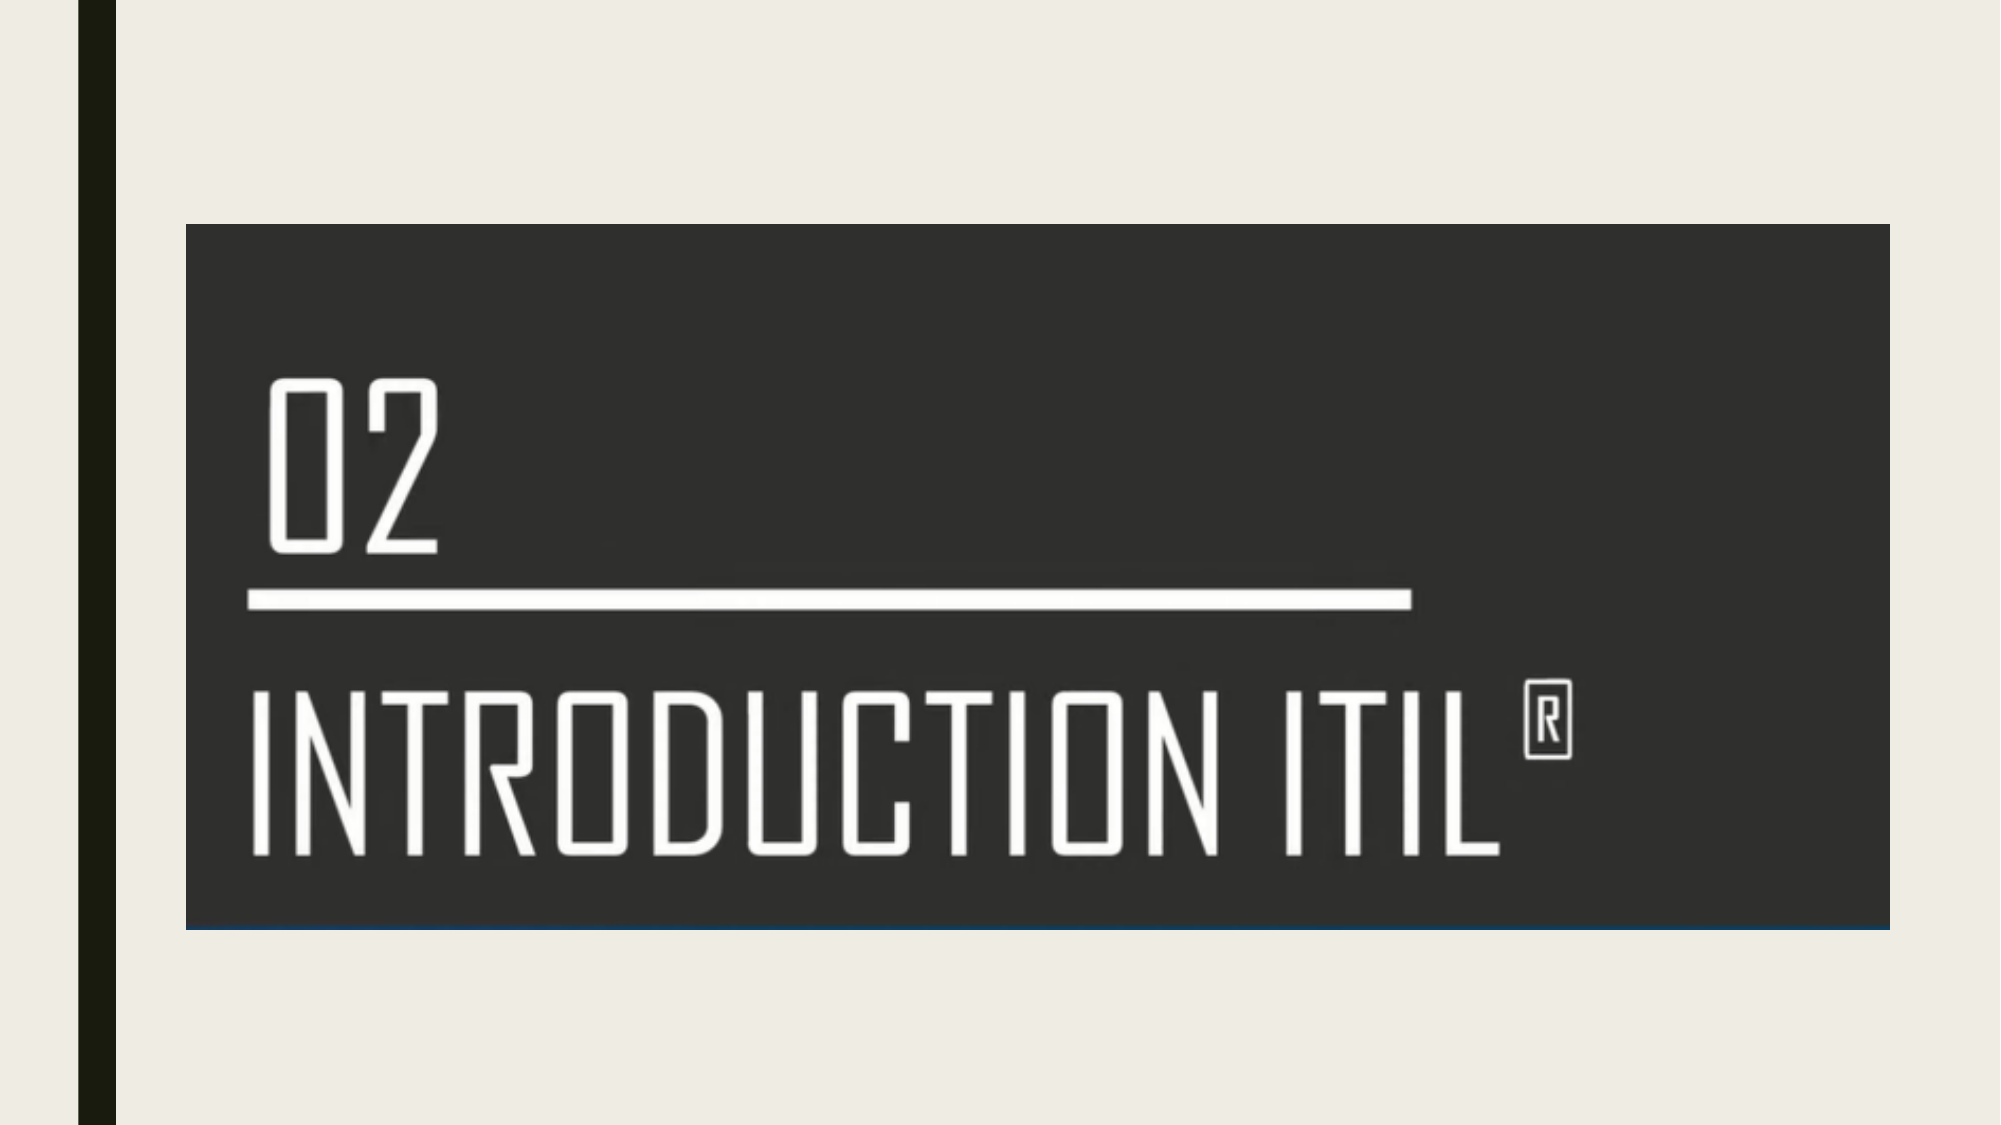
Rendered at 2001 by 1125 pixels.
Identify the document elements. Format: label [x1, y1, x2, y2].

picture [186, 224, 1890, 930]
